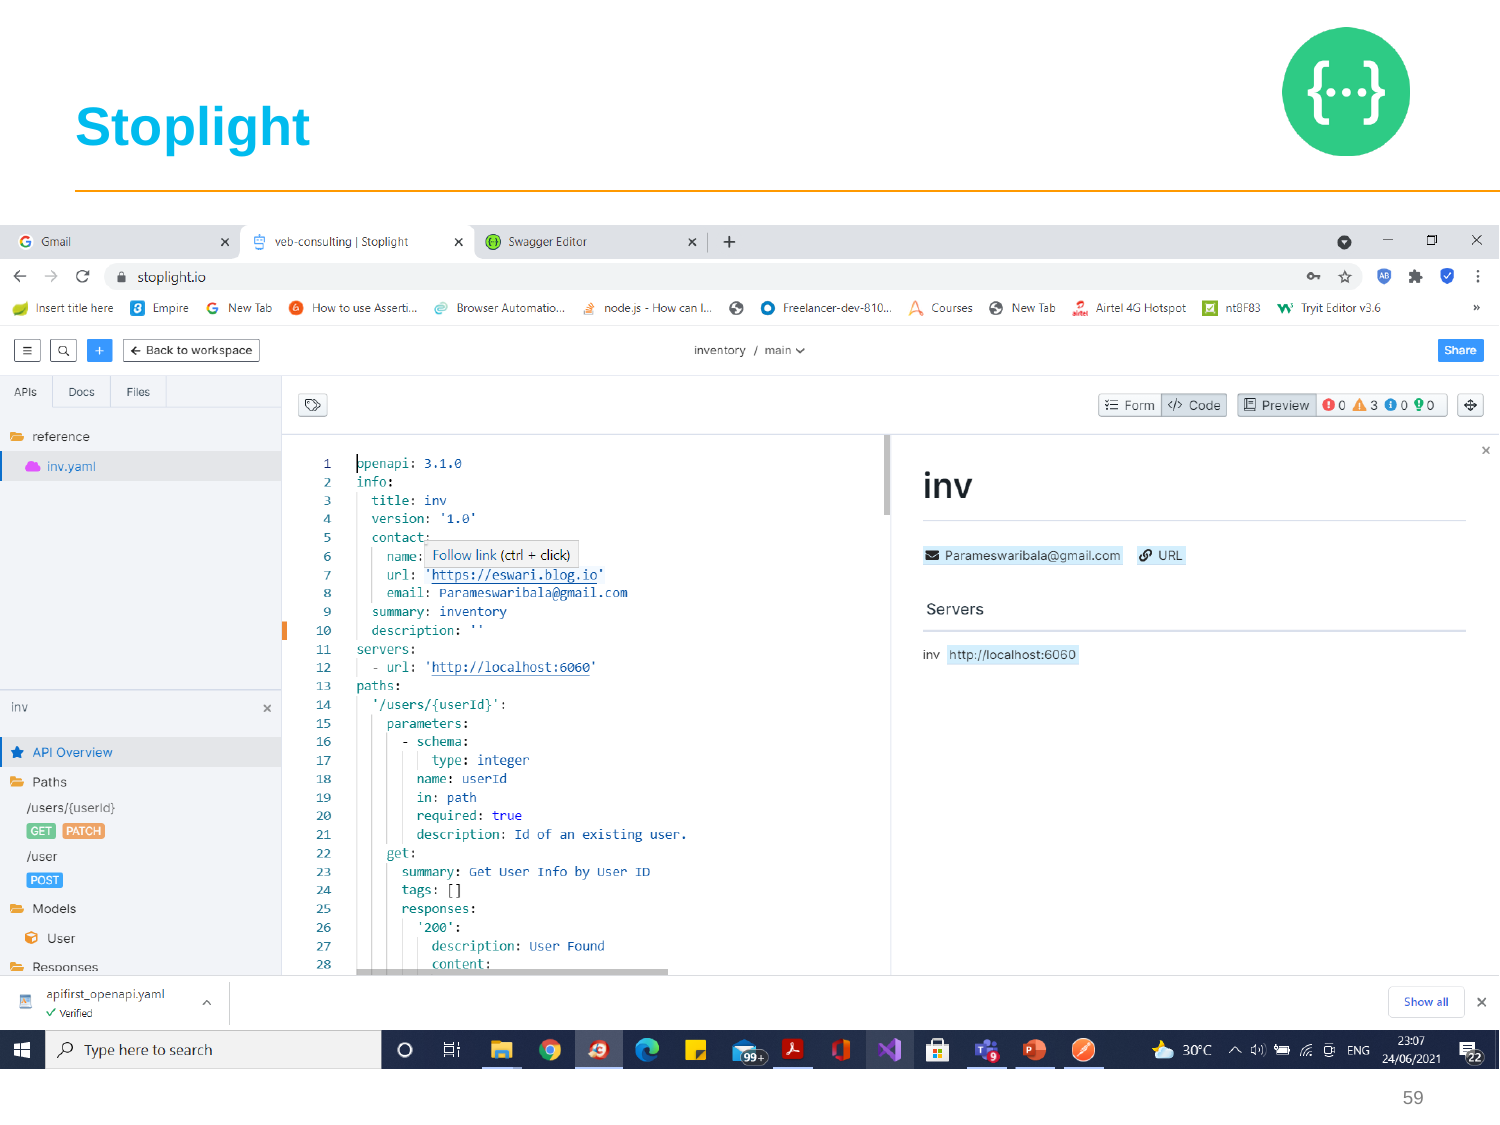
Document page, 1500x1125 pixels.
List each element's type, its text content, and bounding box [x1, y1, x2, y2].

picture [0, 224, 1499, 1070]
title Stoplight [75, 27, 1422, 157]
